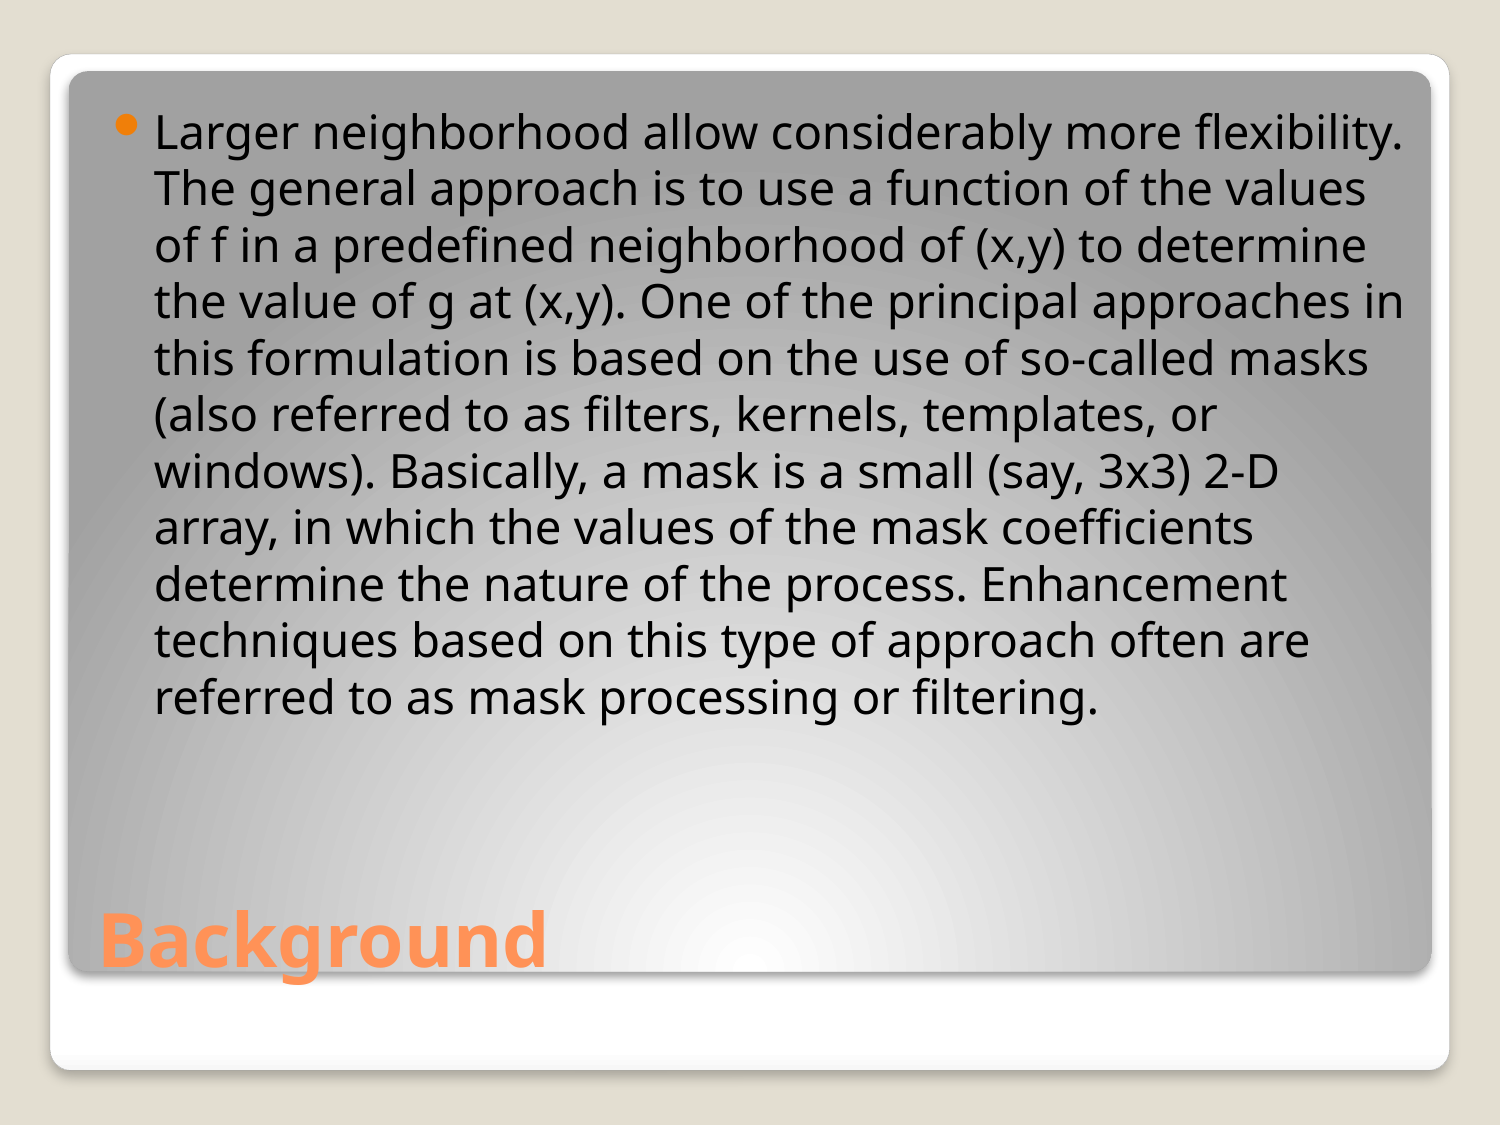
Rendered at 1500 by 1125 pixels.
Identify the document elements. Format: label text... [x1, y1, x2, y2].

list Larger neighborhood allow considerably more flexibility. The general approach is to use a function of the values of f in a predefined neighborhood of (x,y) to determine the value of g at (x,y). One of the principal approaches in this formulation is based on the use of so-called masks (also referred to as filters, kernels, templates, or windows). Basically, a mask is a small (say, 3x3) 2-D array, in which the values of the mask coefficients determine the nature of the process. Enhancement techniques based on this type of approach often are referred to as mask processing or filtering. [82, 86, 1425, 774]
title Background [82, 817, 1425, 990]
